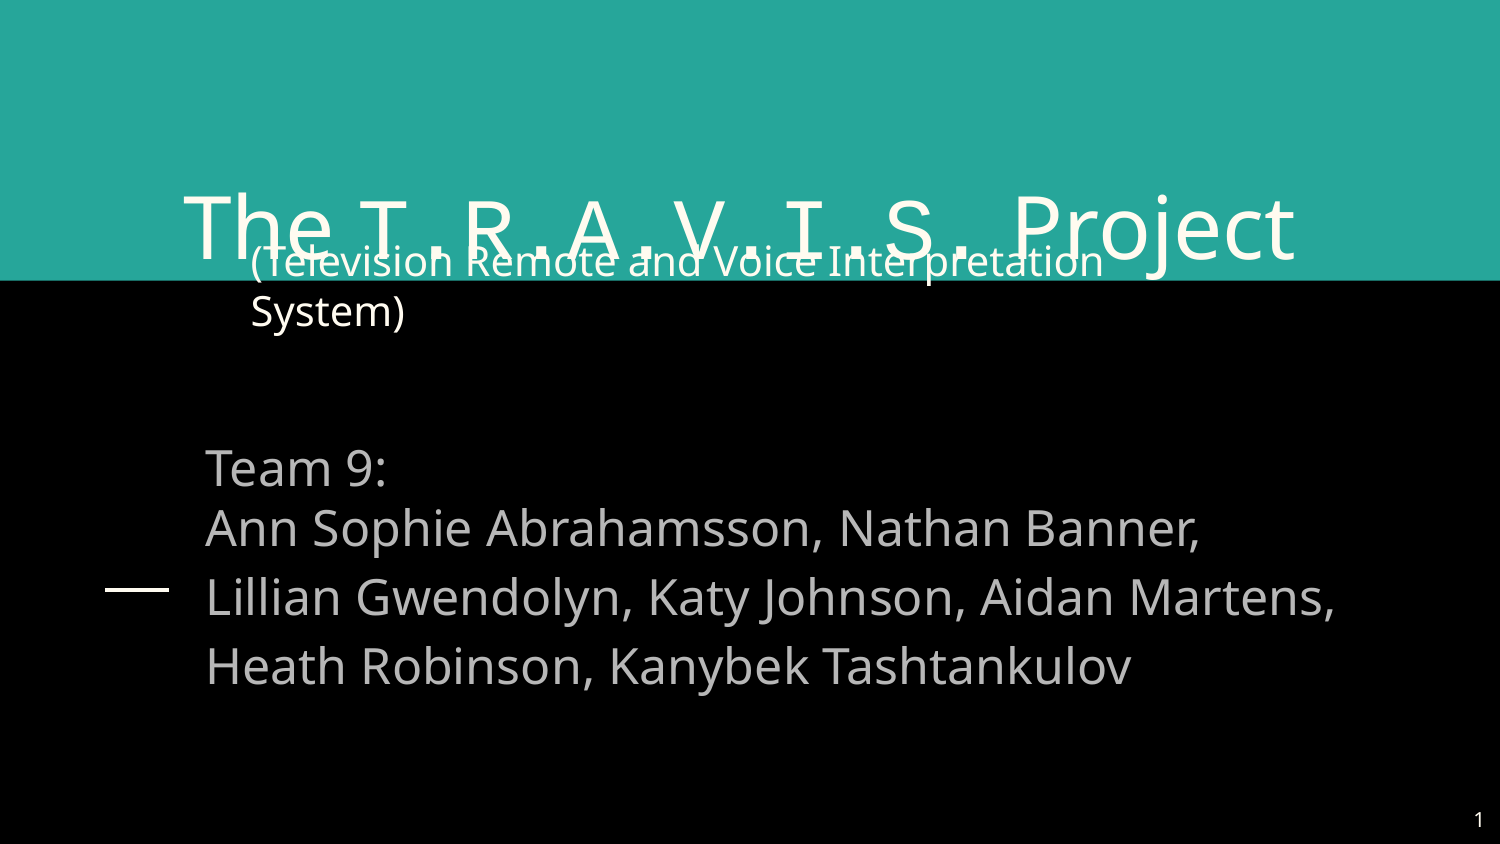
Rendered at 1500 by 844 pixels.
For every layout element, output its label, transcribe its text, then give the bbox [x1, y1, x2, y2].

slide_number ‹#› [1410, 788, 1500, 844]
title The T.R.A.V.I.S. Project [168, 152, 1316, 293]
title (Television Remote and Voice Interpretation System) [235, 278, 1228, 350]
subtitle Team 9: Ann Sophie Abrahamsson, Nathan Banner, Lillian Gwendolyn, Katy Johnson, Aidan Martens, Heath Robinson, Kanybek Tashtankulov [190, 421, 1394, 725]
